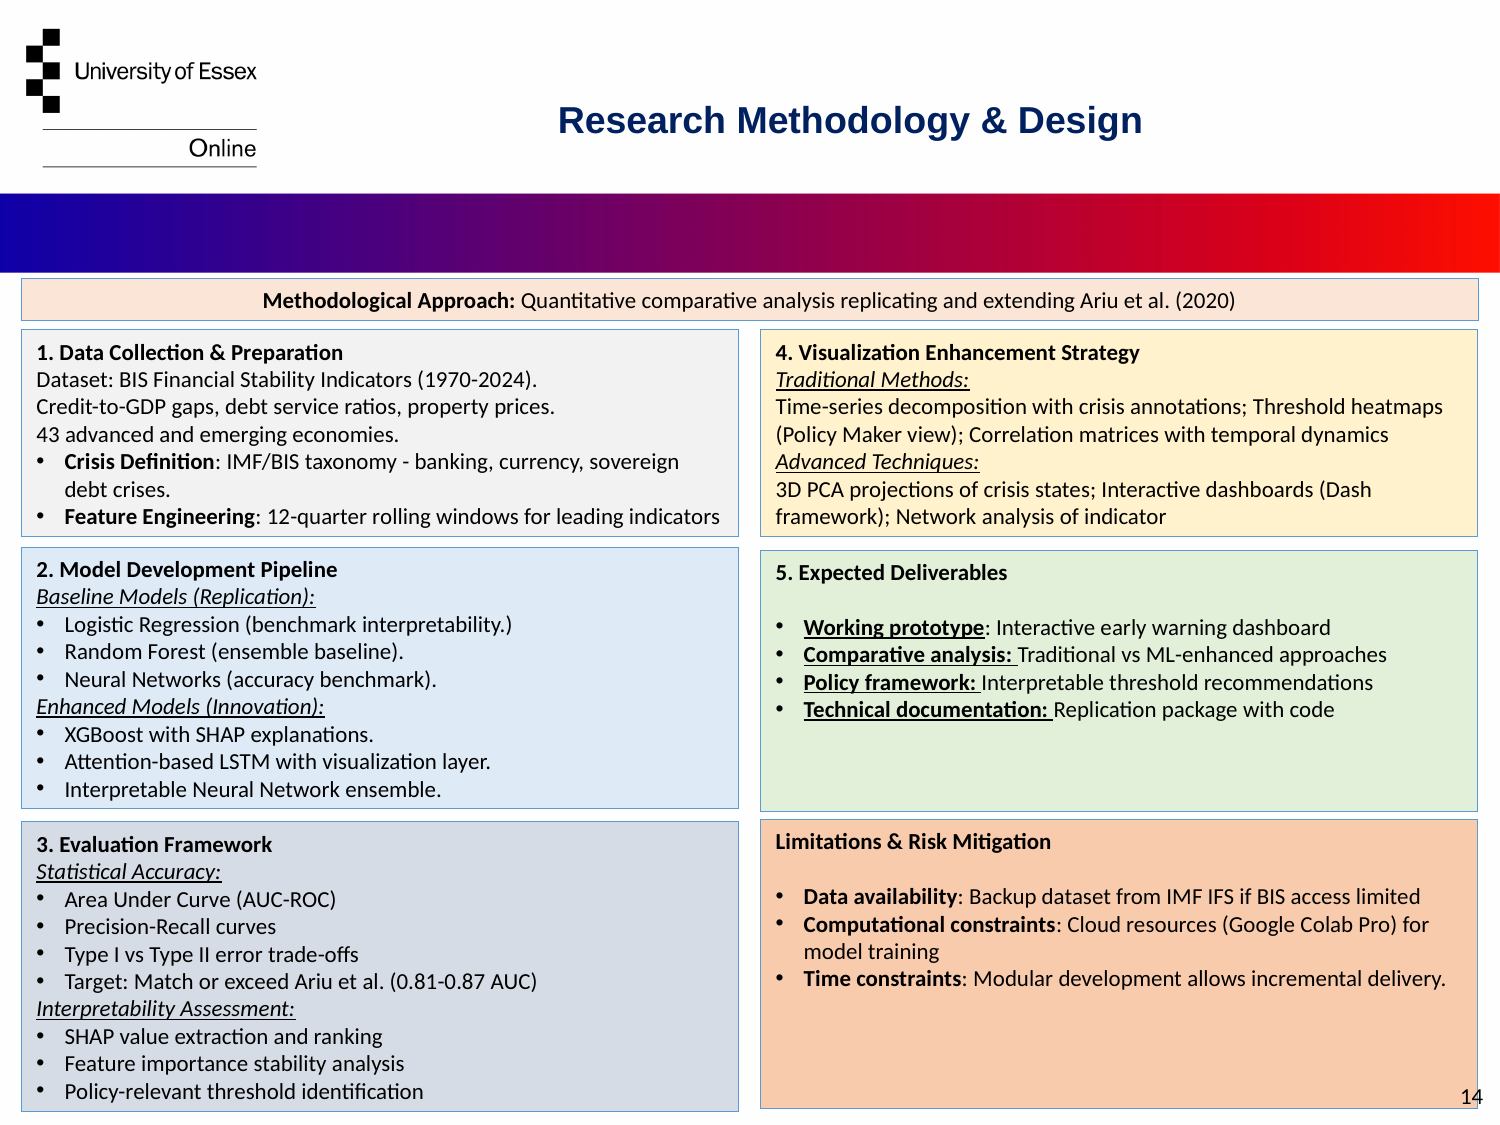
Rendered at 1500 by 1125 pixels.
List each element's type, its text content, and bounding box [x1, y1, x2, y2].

text_box Methodological Approach: Quantitative comparative analysis replicating and extending Ariu et al. (2020) [21, 278, 1479, 321]
text_box Limitations & Risk Mitigation Data availability: Backup dataset from IMF IFS if BIS access limited Computational constraints: Cloud resources (Google Colab Pro) for model training Time constraints: Modular development allows incremental delivery. [760, 819, 1478, 1109]
text_box 1. Data Collection & Preparation Dataset: BIS Financial Stability Indicators (1970-2024). Credit-to-GDP gaps, debt service ratios, property prices. 43 advanced and emerging economies. Crisis Definition: IMF/BIS taxonomy - banking, currency, sovereign debt crises. Feature Engineering: 12-quarter rolling windows for leading indicators [21, 329, 739, 537]
text_box 14 [1445, 1073, 1500, 1117]
text_box 4. Visualization Enhancement Strategy Traditional Methods: Time-series decomposition with crisis annotations; Threshold heatmaps (Policy Maker view); Correlation matrices with temporal dynamics Advanced Techniques: 3D PCA projections of crisis states; Interactive dashboards (Dash framework); Network analysis of indicator [760, 329, 1478, 537]
text_box 2. Model Development Pipeline Baseline Models (Replication): Logistic Regression (benchmark interpretability.) Random Forest (ensemble baseline). Neural Networks (accuracy benchmark). Enhanced Models (Innovation): XGBoost with SHAP explanations. Attention-based LSTM with visualization layer. Interpretable Neural Network ensemble. [21, 547, 739, 809]
text_box 5. Expected Deliverables Working prototype: Interactive early warning dashboard Comparative analysis: Traditional vs ML-enhanced approaches Policy framework: Interpretable threshold recommendations Technical documentation: Replication package with code [760, 550, 1478, 812]
picture [0, 0, 1500, 1125]
text_box Research Methodology & Design [277, 88, 1425, 149]
text_box 3. Evaluation Framework Statistical Accuracy: Area Under Curve (AUC-ROC) Precision-Recall curves Type I vs Type II error trade-offs Target: Match or exceed Ariu et al. (0.81-0.87 AUC) Interpretability Assessment: SHAP value extraction and ranking Feature importance stability analysis Policy-relevant threshold identification [21, 821, 739, 1112]
